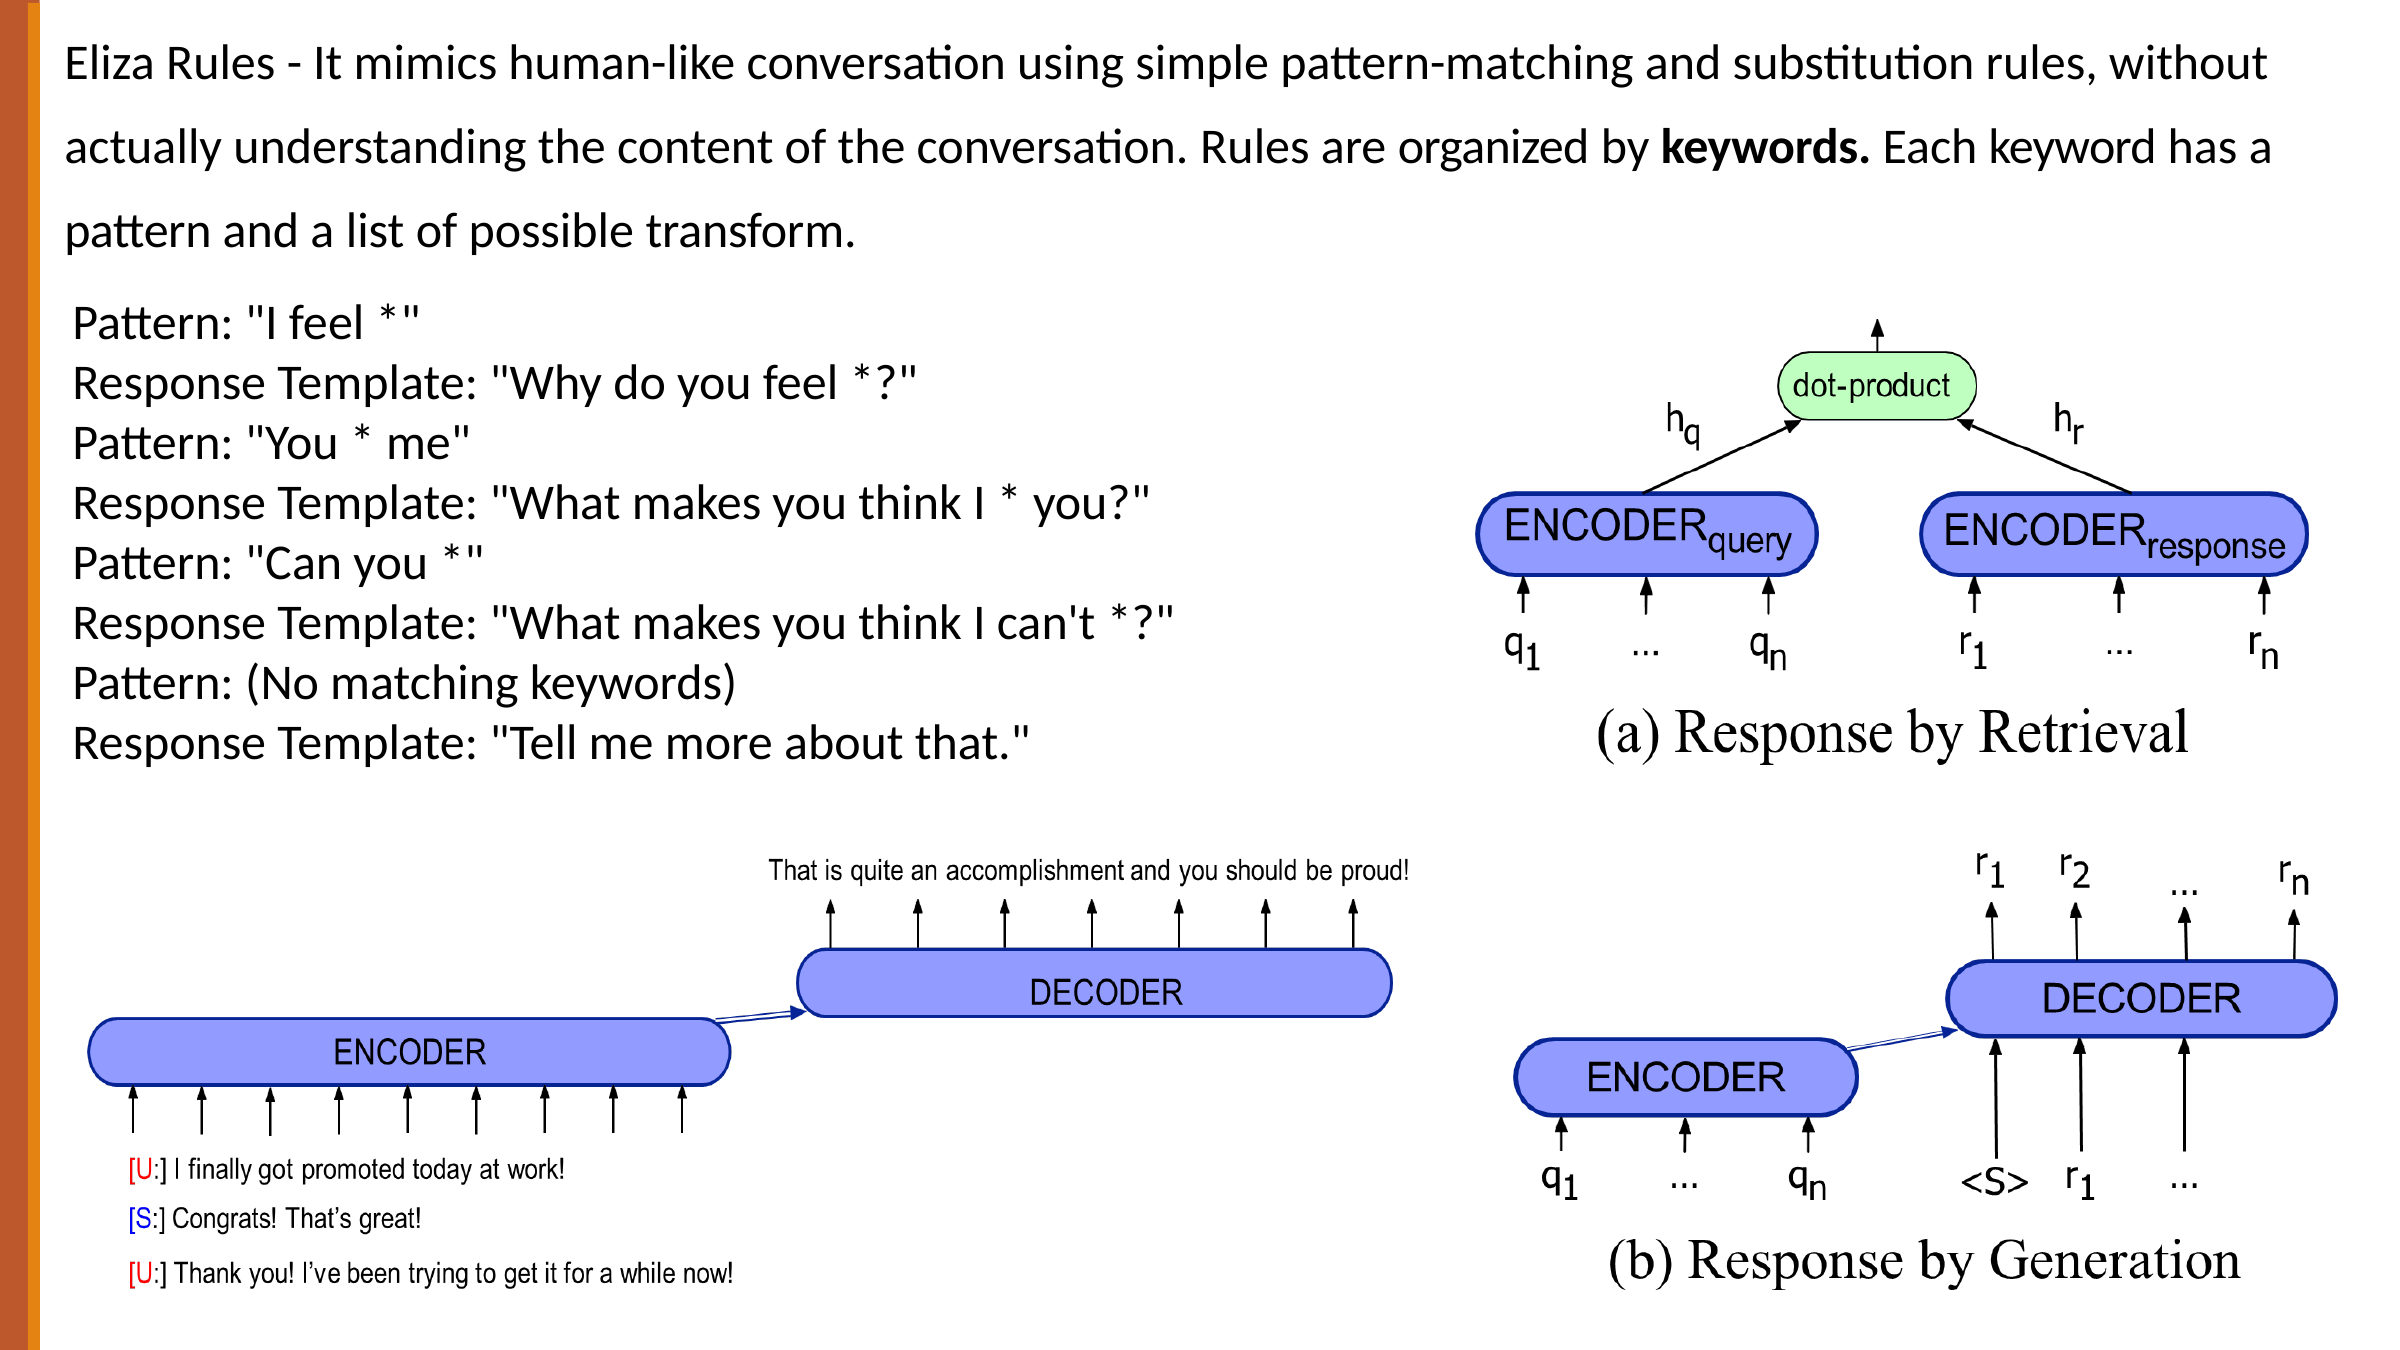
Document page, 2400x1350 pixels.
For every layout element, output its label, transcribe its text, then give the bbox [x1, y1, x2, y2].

picture [1512, 824, 2339, 1326]
text_box Pattern: "I feel *" Response Template: "Why do you feel *?" Pattern: "You * me" Response Template: "What makes you think I * you?" Pattern: "Can you *" Response Template: "What makes you think I can't *?" Pattern: (No matching keywords) Response Template: "Tell me more about that." [57, 281, 2400, 800]
picture [1474, 319, 2309, 803]
text_box Eliza Rules - It mimics human-like conversation using simple pattern-matching and substitution rules, without actually understanding the content of the conversation. Rules are organized by keywords. Each keyword has a pattern and a list of possible transform. [62, 2, 2375, 281]
picture [87, 843, 1425, 1307]
